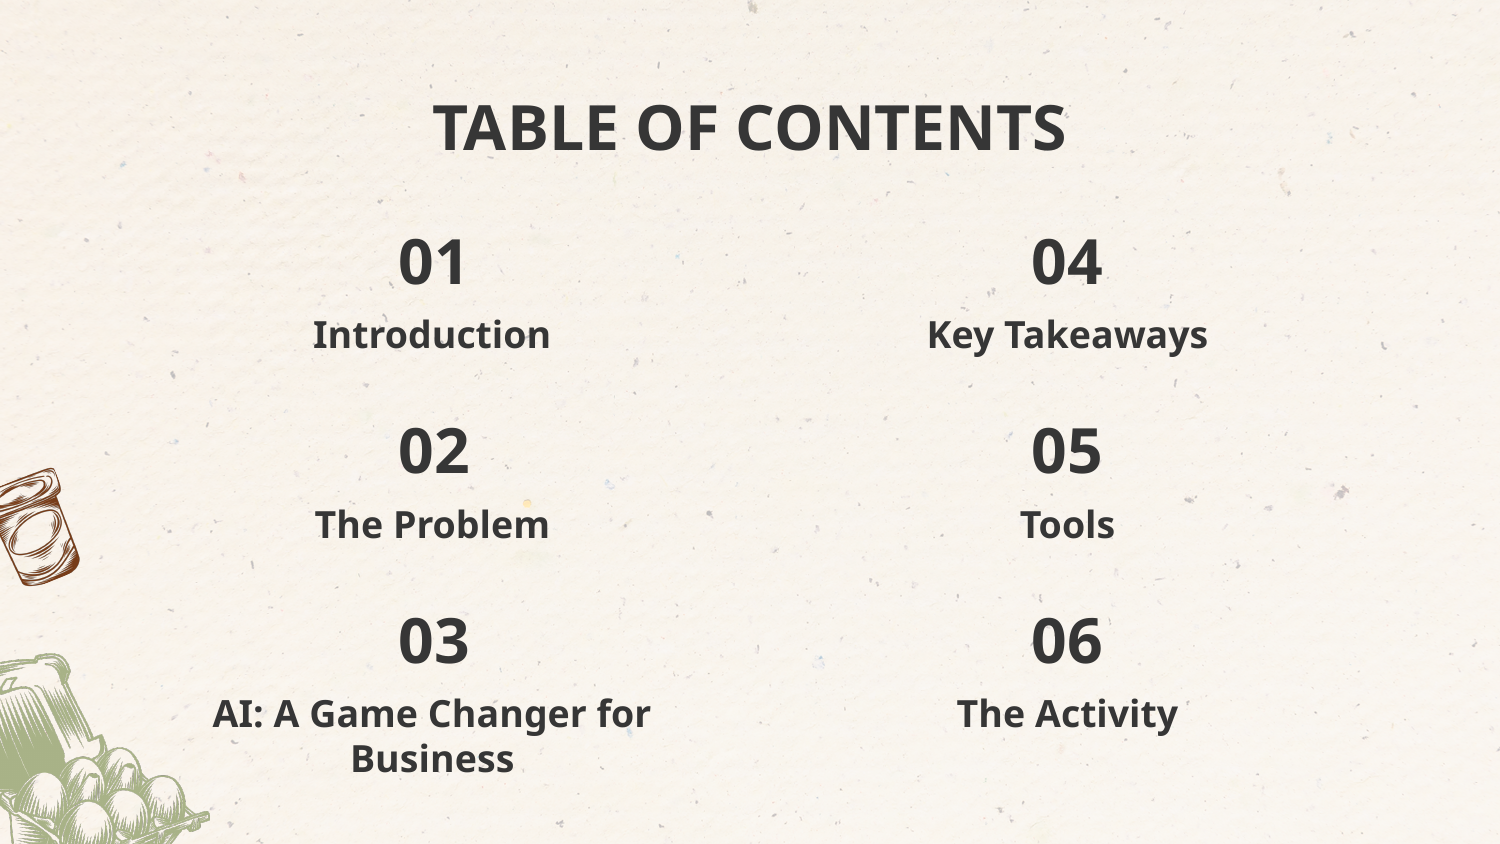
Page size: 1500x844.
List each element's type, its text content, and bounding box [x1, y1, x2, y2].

subtitle Introduction [118, 295, 747, 377]
title 04 [995, 217, 1140, 295]
title 05 [995, 407, 1140, 485]
subtitle Key Takeaways [753, 295, 1382, 377]
subtitle The Problem [118, 485, 747, 567]
title 02 [362, 407, 507, 485]
subtitle Tools [753, 485, 1382, 567]
subtitle AI: A Game Changer for Business [118, 675, 747, 756]
picture [0, 0, 1500, 844]
title 01 [362, 217, 507, 295]
subtitle The Activity [753, 675, 1382, 756]
title TABLE OF CONTENTS [118, 72, 1382, 167]
title 03 [362, 597, 507, 675]
title 06 [995, 597, 1140, 675]
